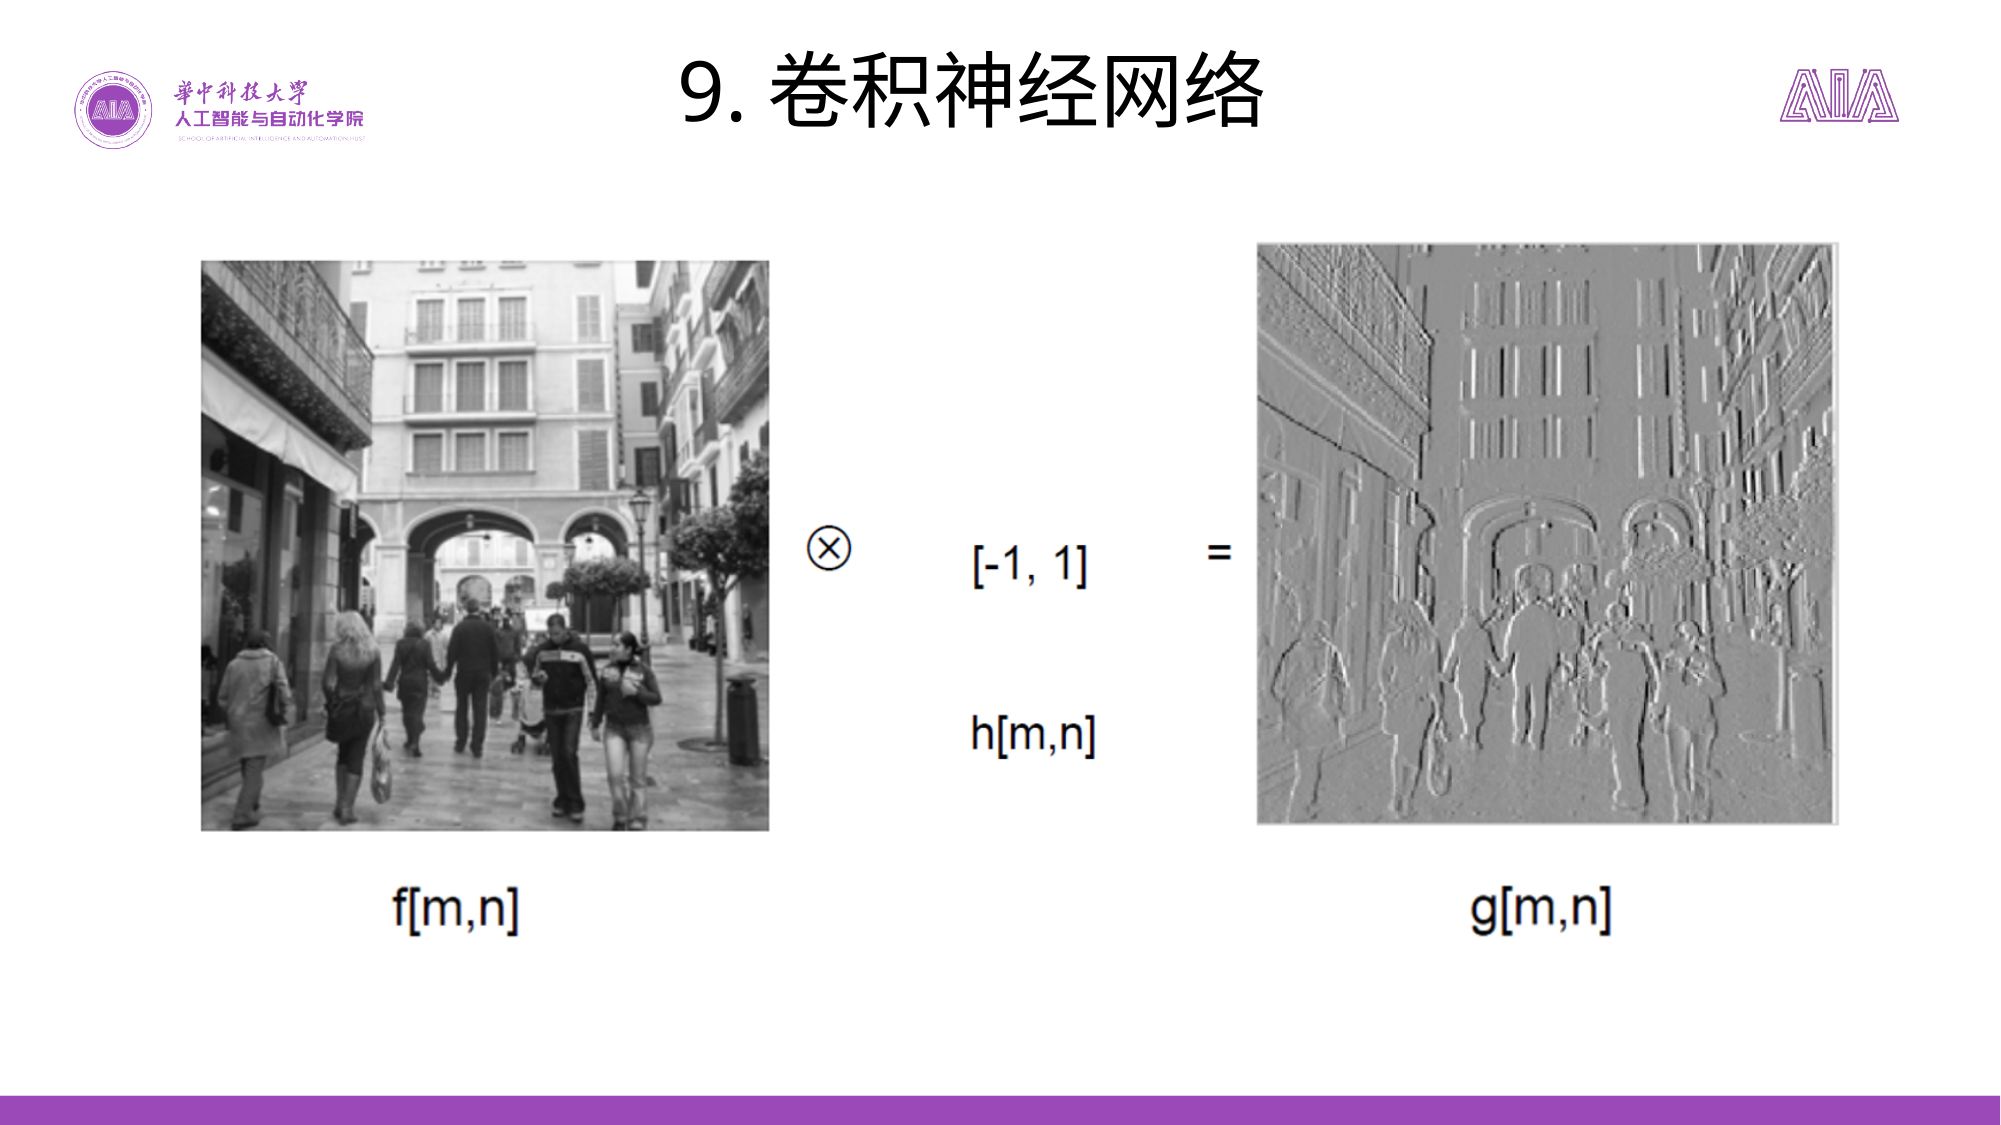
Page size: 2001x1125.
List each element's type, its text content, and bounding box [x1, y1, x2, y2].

text_box 9.卷积神经网络 [547, 31, 1398, 146]
picture [0, 0, 2001, 1125]
